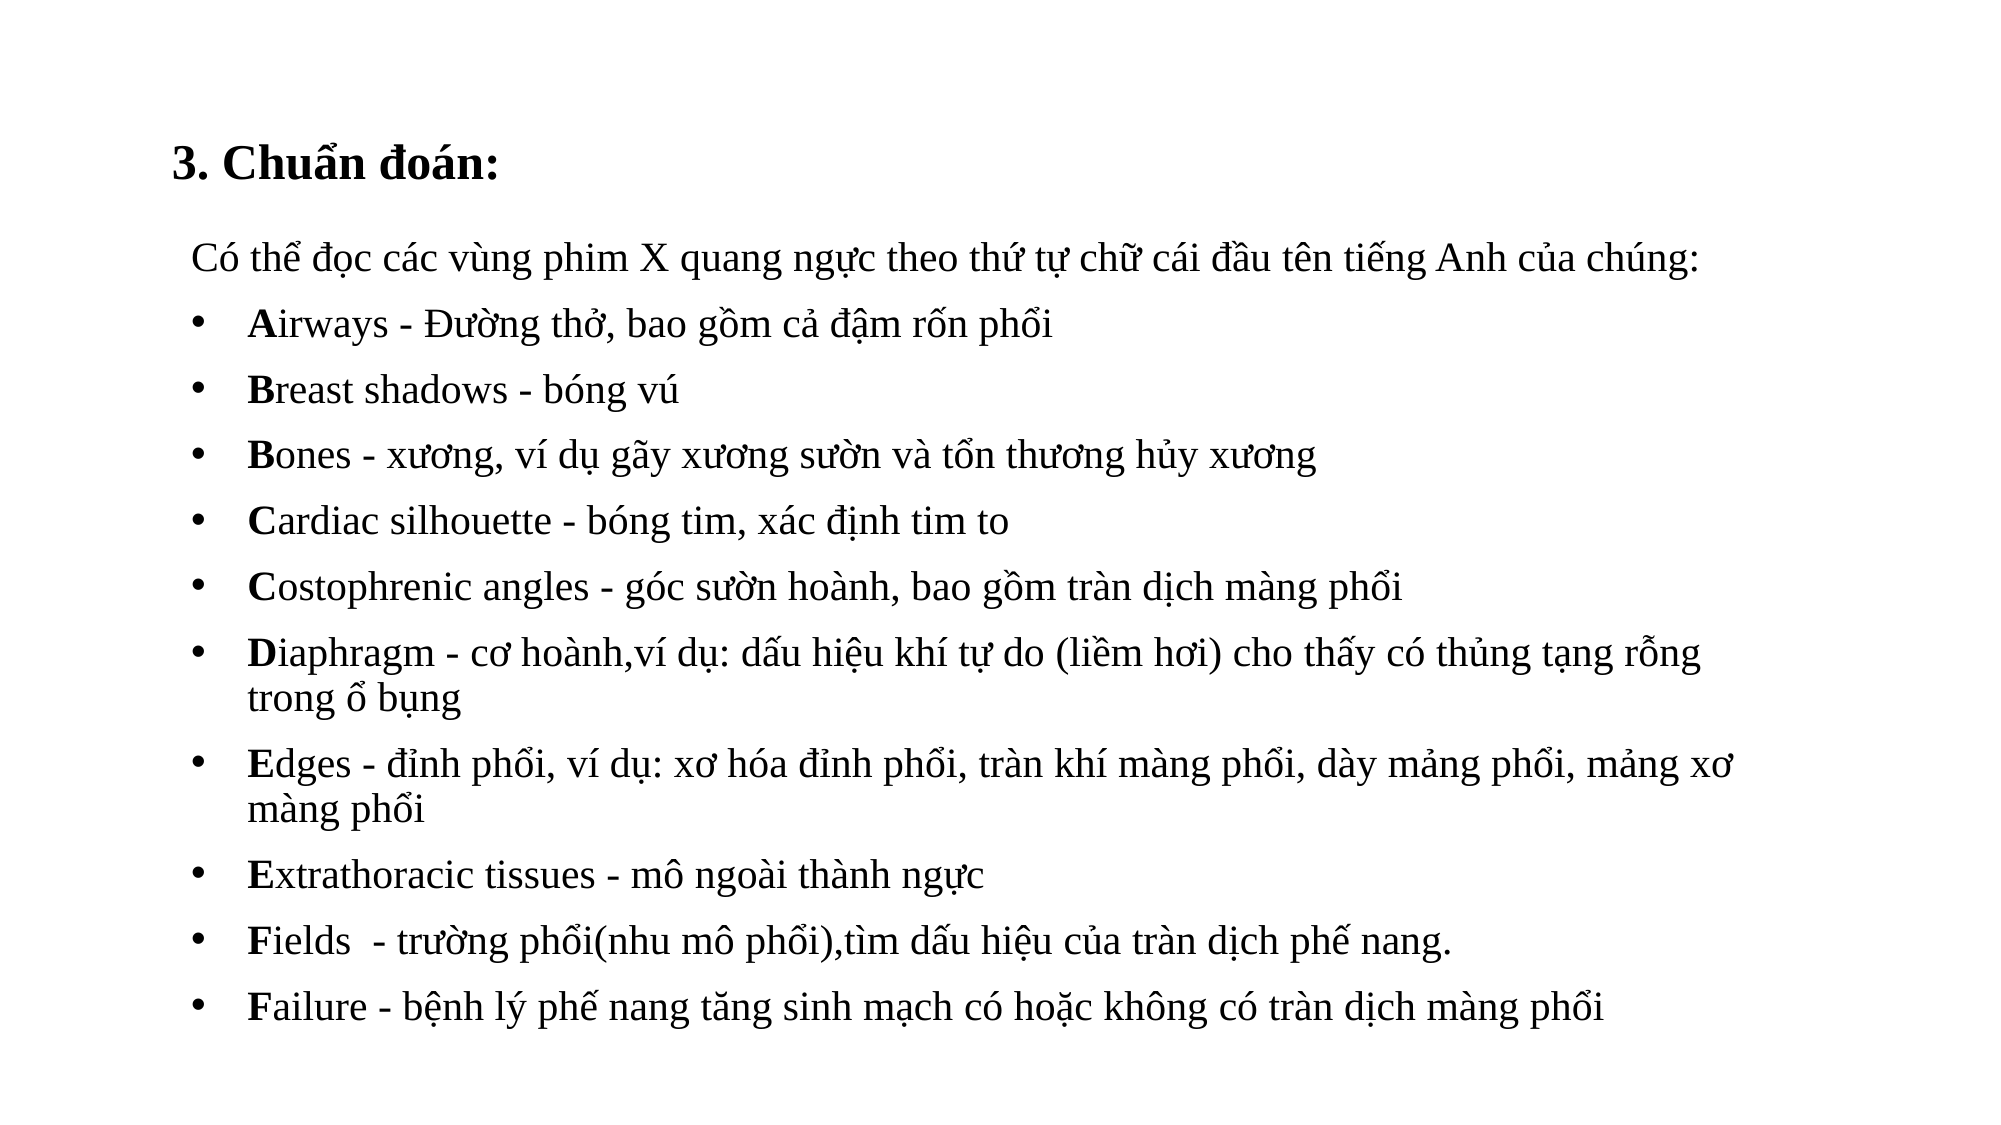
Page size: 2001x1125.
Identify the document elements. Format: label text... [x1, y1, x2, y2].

title 3. Chuẩn đoán: [156, 144, 1657, 198]
subtitle Có thể đọc các vùng phim X quang ngực theo thứ tự chữ cái đầu tên tiếng Anh của chúng: Airways - Đường thở, bao gồm cả đậm rốn phổi Breast shadows - bóng vú Bones - xương, ví dụ gãy xương sườn và tổn thương hủy xương Cardiac silhouette - bóng tim, xác định tim to Costophrenic angles - góc sườn hoành, bao gồm tràn dịch màng phổi Diaphragm - cơ hoành,ví dụ: dấu hiệu khí tự do (liềm hơi) cho thấy có thủng tạng rỗng trong ổ bụng Edges - đỉnh phổi, ví dụ: xơ hóa đỉnh phổi, tràn khí màng phổi, dày mảng phổi, mảng xơ màng phổi Extrathoracic tissues - mô ngoài thành ngực Fields - trường phổi(nhu mô phổi),tìm dấu hiệu của tràn dịch phế nang. Failure - bệnh lý phế nang tăng sinh mạch có hoặc không có tràn dịch màng phổi [175, 228, 1801, 1125]
